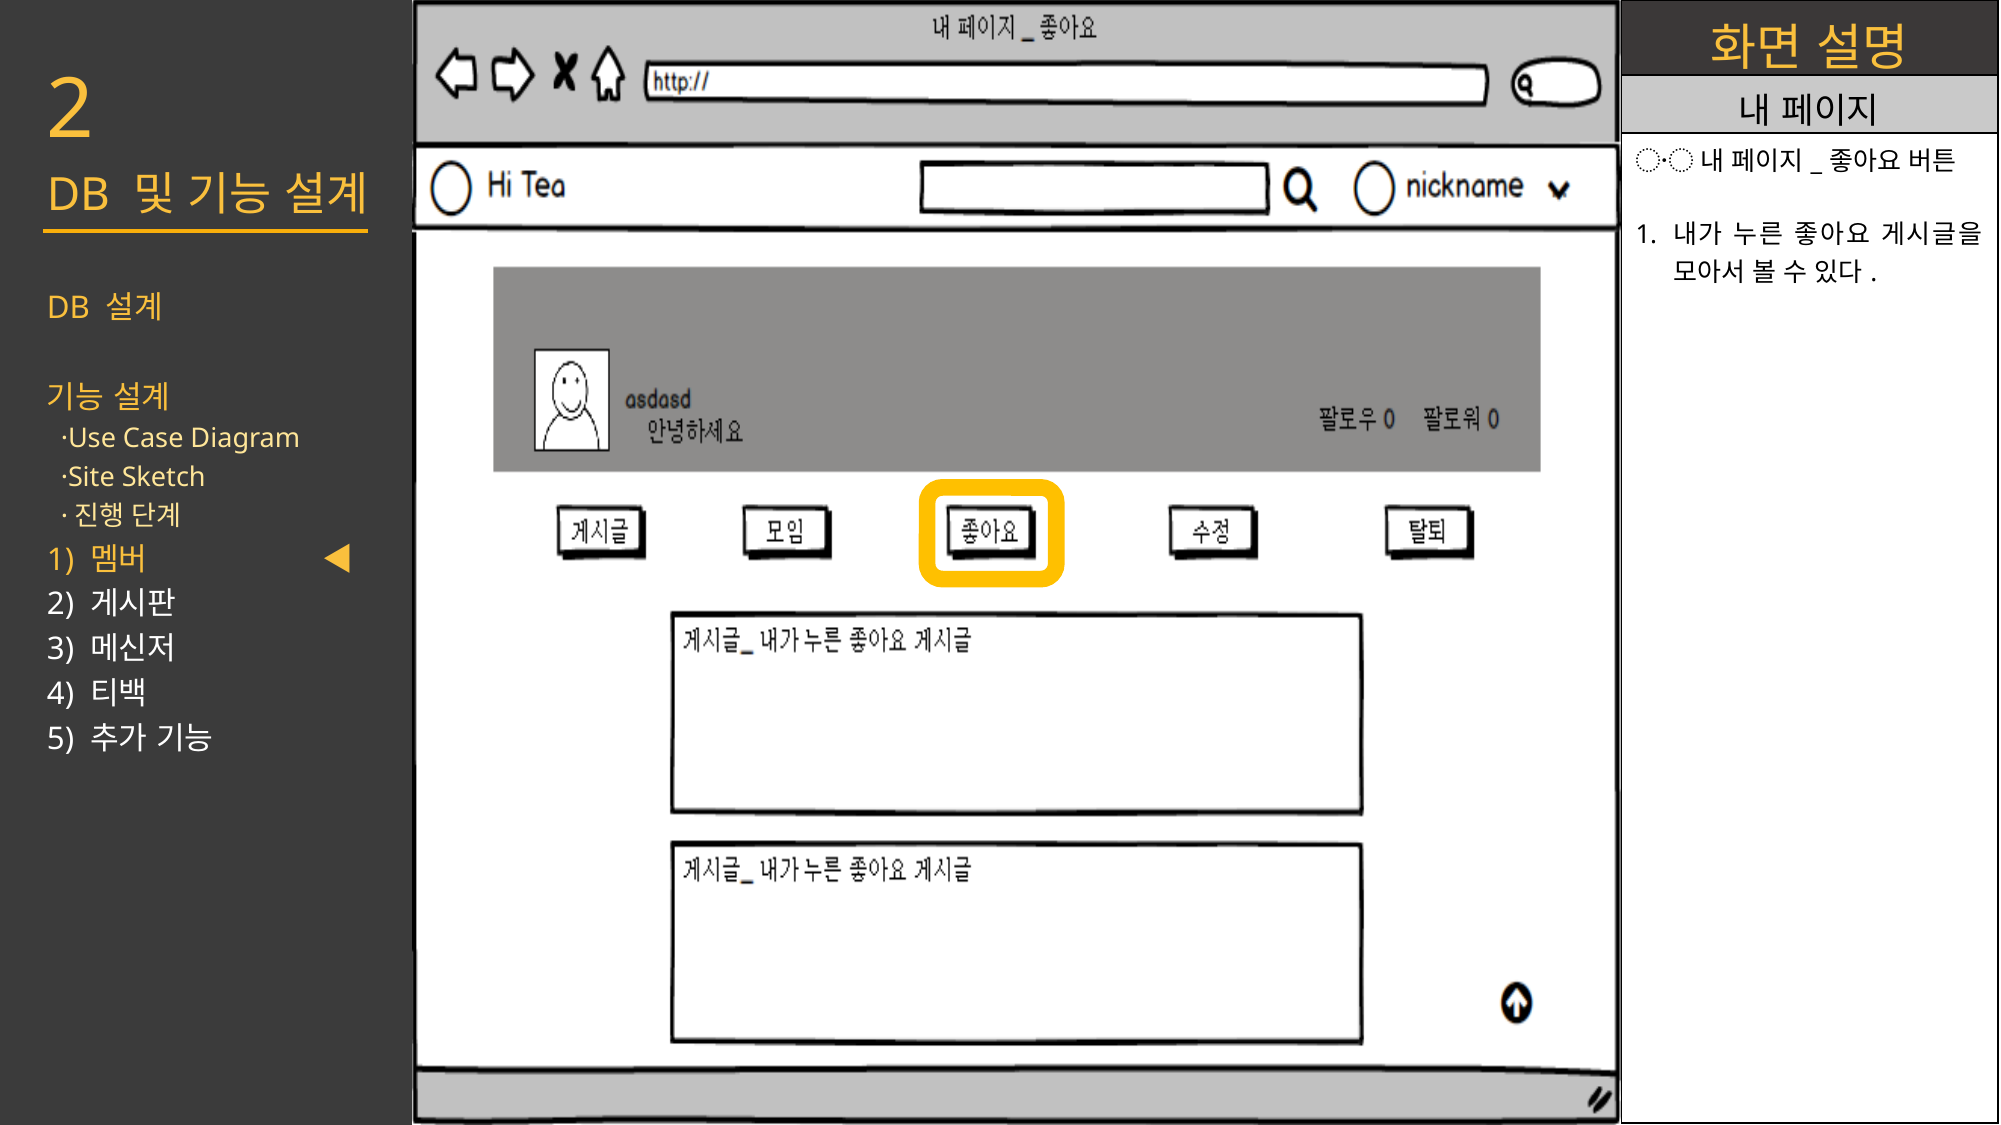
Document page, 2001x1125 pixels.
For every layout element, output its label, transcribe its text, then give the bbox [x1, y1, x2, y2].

table_header 화면 설명 [1622, 1, 1997, 74]
table_cell 〮 내 페이지_좋아요 버튼 내가 누른 좋아요 게시글을 모아서 볼 수 있다. [1622, 134, 1997, 1122]
table_cell 내 페이지 [1622, 76, 1997, 132]
picture [412, 0, 1621, 1125]
text_box 2 DB 및 기능 설계 DB 설계 기능 설계 ·Use Case Diagram ·Site Sketch ·진행 단계 1) 멤버 ◀ 2) 게시판 3) 메신저 4) 티백 5) 추가 기능 [32, 26, 384, 763]
text_box [0, 0, 412, 1125]
